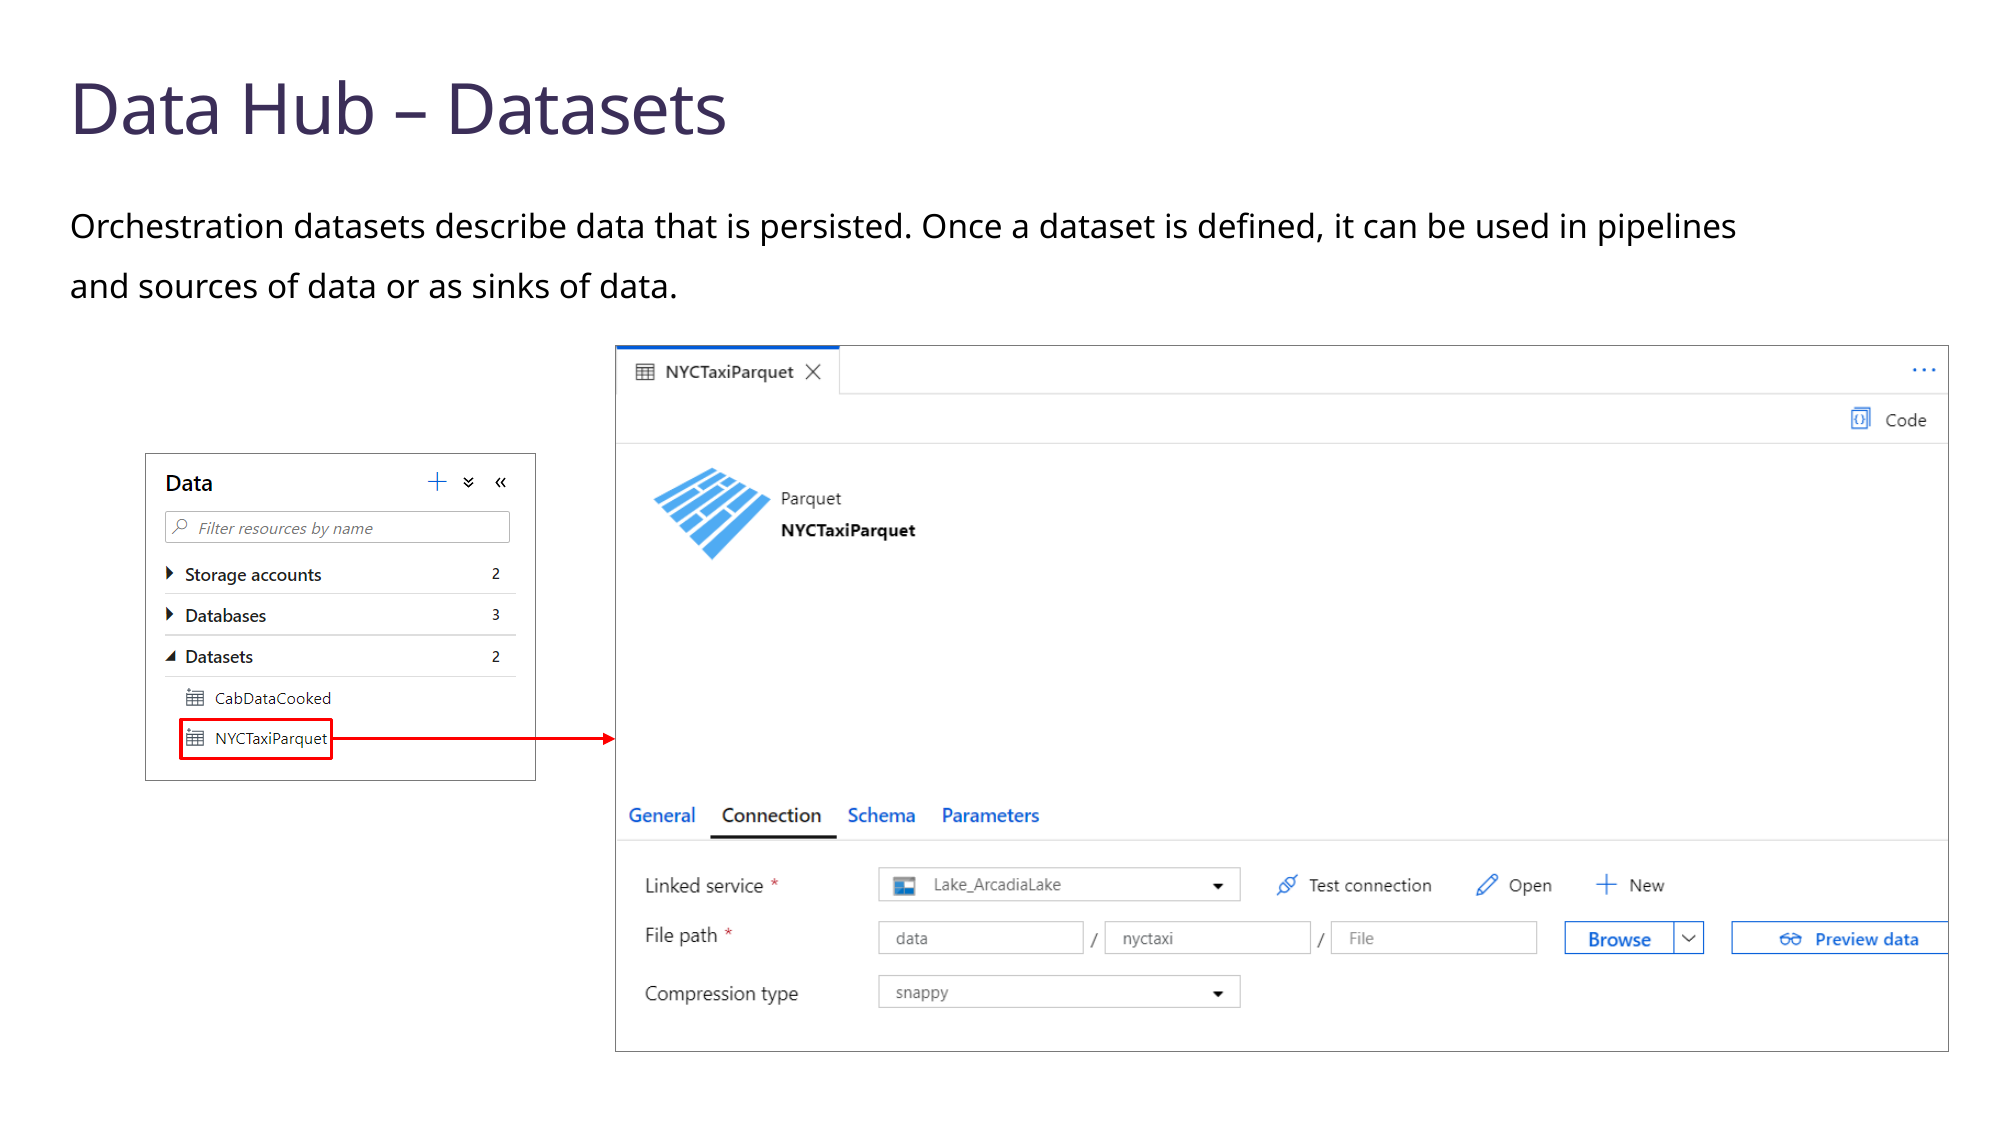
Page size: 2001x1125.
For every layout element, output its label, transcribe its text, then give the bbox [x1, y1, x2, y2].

title Data Hub – Datasets [69, 36, 982, 161]
picture [144, 453, 536, 781]
picture [615, 345, 1949, 1052]
list Orchestration datasets describe data that is persisted. Once a dataset is defined, it can be used in pipelines and sources of data or as sinks of data. [69, 185, 1768, 346]
